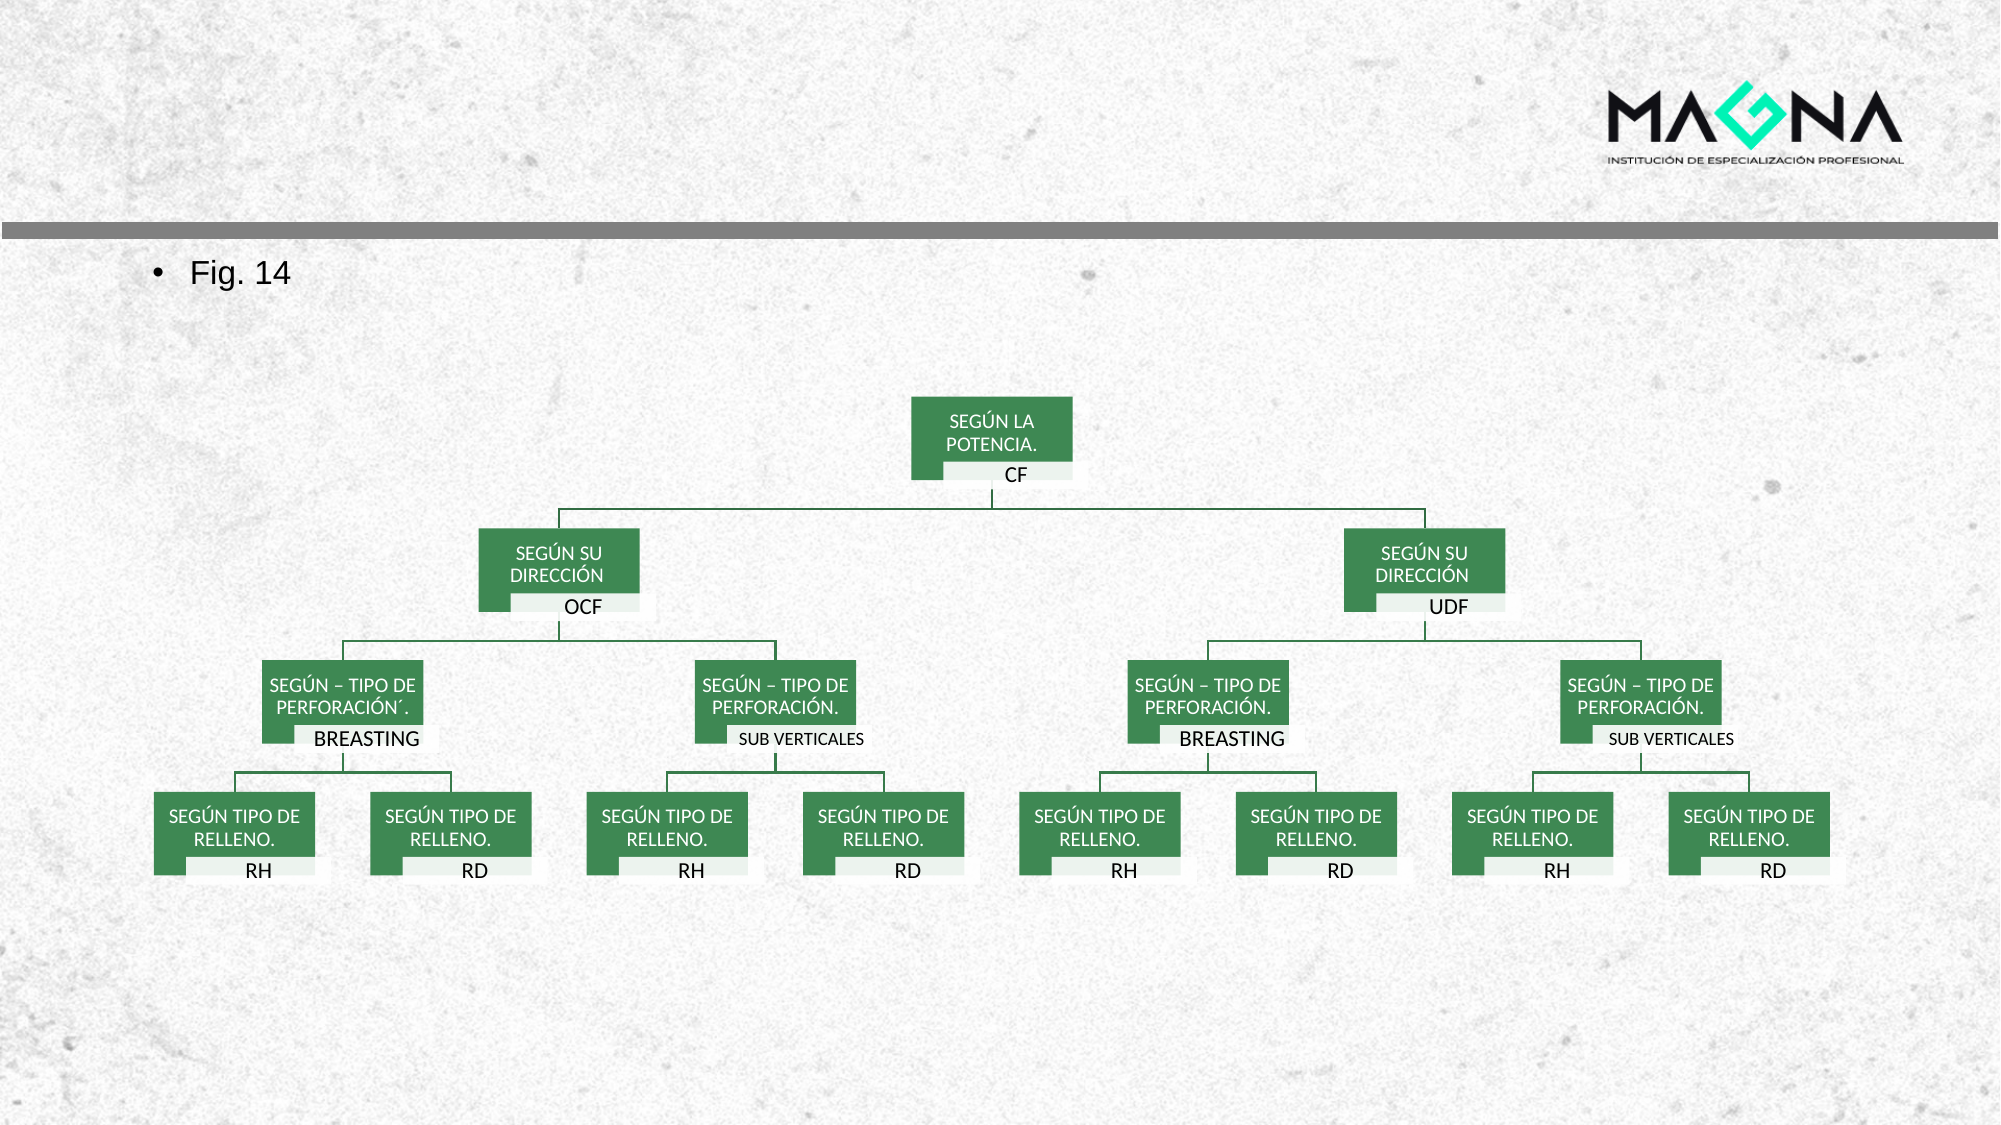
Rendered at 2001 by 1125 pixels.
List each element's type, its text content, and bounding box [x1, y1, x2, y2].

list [137, 301, 1863, 981]
picture [0, 0, 2001, 1125]
list Fig. 14 [137, 253, 374, 295]
